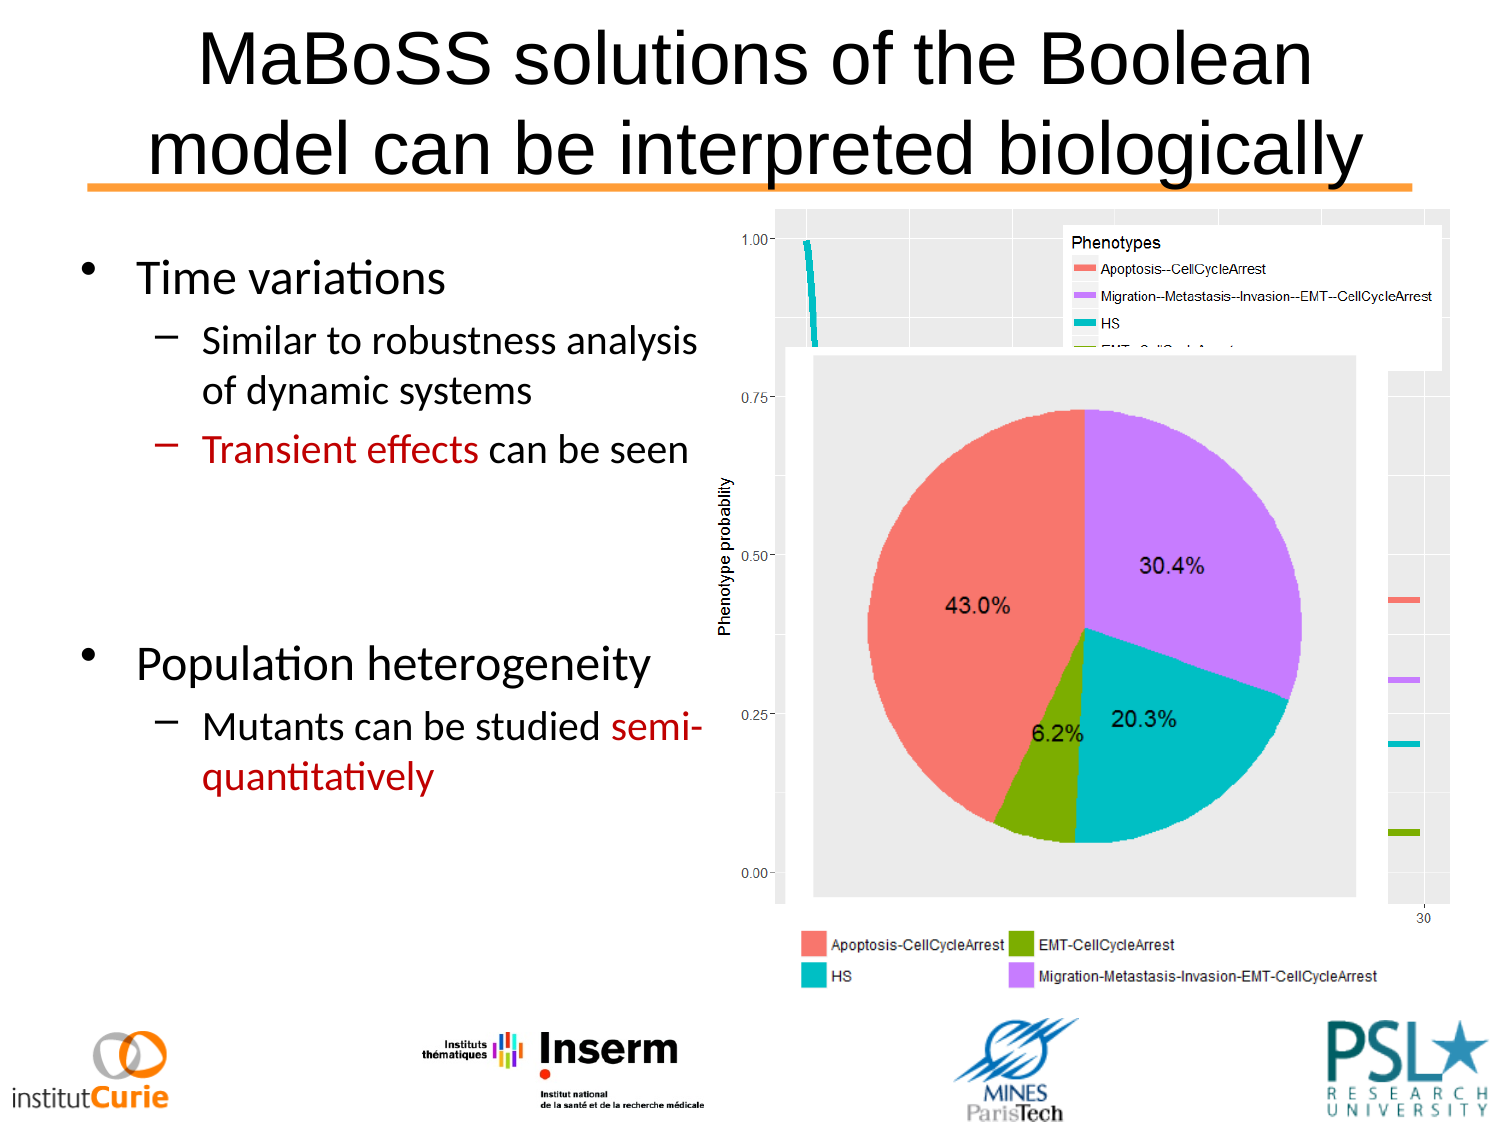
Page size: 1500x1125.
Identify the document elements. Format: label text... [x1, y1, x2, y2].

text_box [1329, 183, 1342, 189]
picture [706, 200, 1459, 1008]
picture [422, 1032, 704, 1108]
list Time variations Similar to robustness analysis of dynamic systems Transient effects can be seen Population heterogeneity Mutants can be studied semi-quantitatively [64, 237, 701, 913]
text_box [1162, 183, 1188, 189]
title MaBoSS solutions of the Boolean model can be interpreted biologically [125, 24, 1388, 175]
picture [3, 1027, 173, 1113]
picture [953, 1018, 1079, 1122]
picture [1327, 1020, 1500, 1121]
